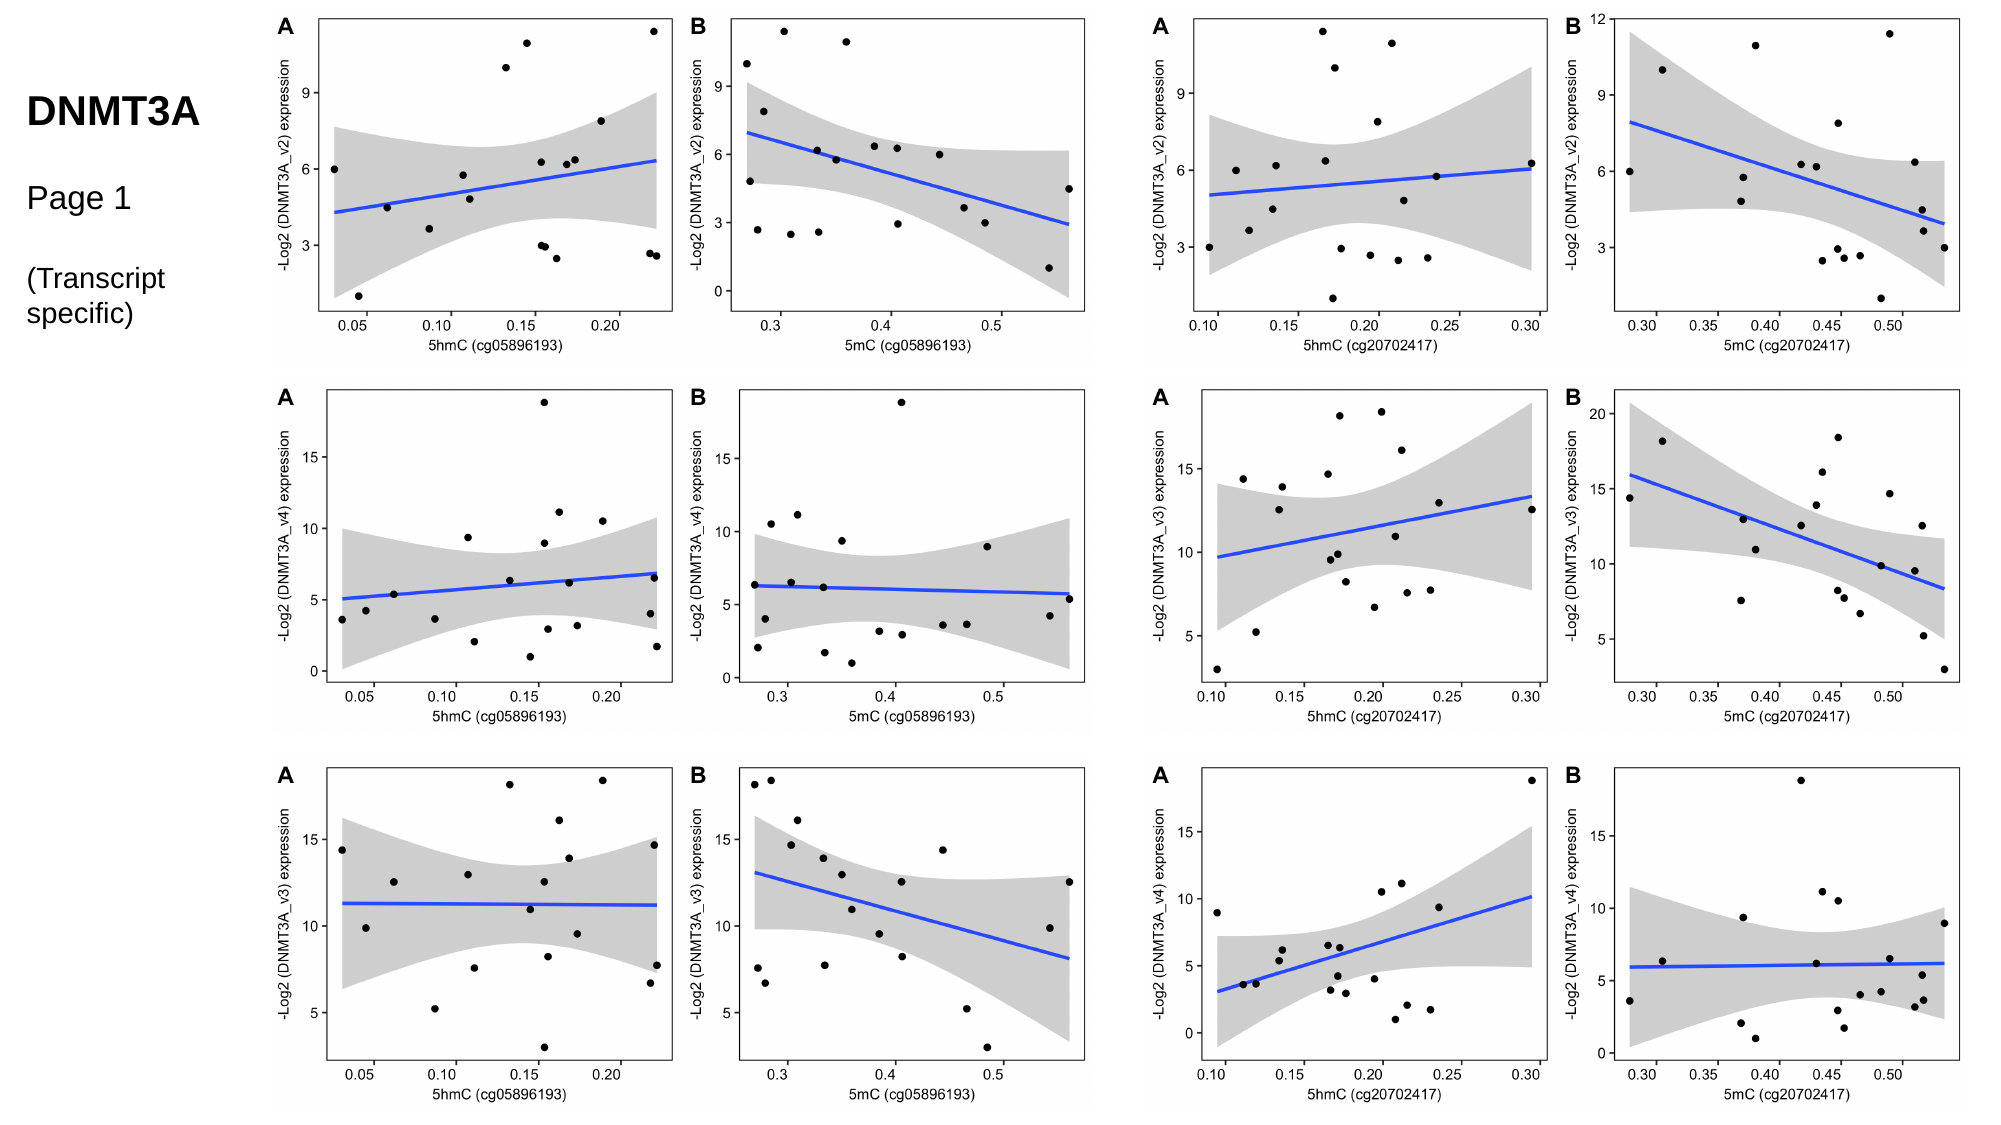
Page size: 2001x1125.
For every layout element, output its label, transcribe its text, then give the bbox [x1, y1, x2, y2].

picture [269, 9, 1094, 363]
picture [1144, 380, 1969, 734]
text_box DNMT3A [11, 76, 219, 142]
picture [269, 380, 1094, 734]
text_box Page 1 [11, 169, 219, 224]
picture [1144, 758, 1969, 1112]
picture [269, 758, 1094, 1112]
picture [1144, 9, 1969, 363]
text_box (Transcript specific) [11, 251, 219, 337]
